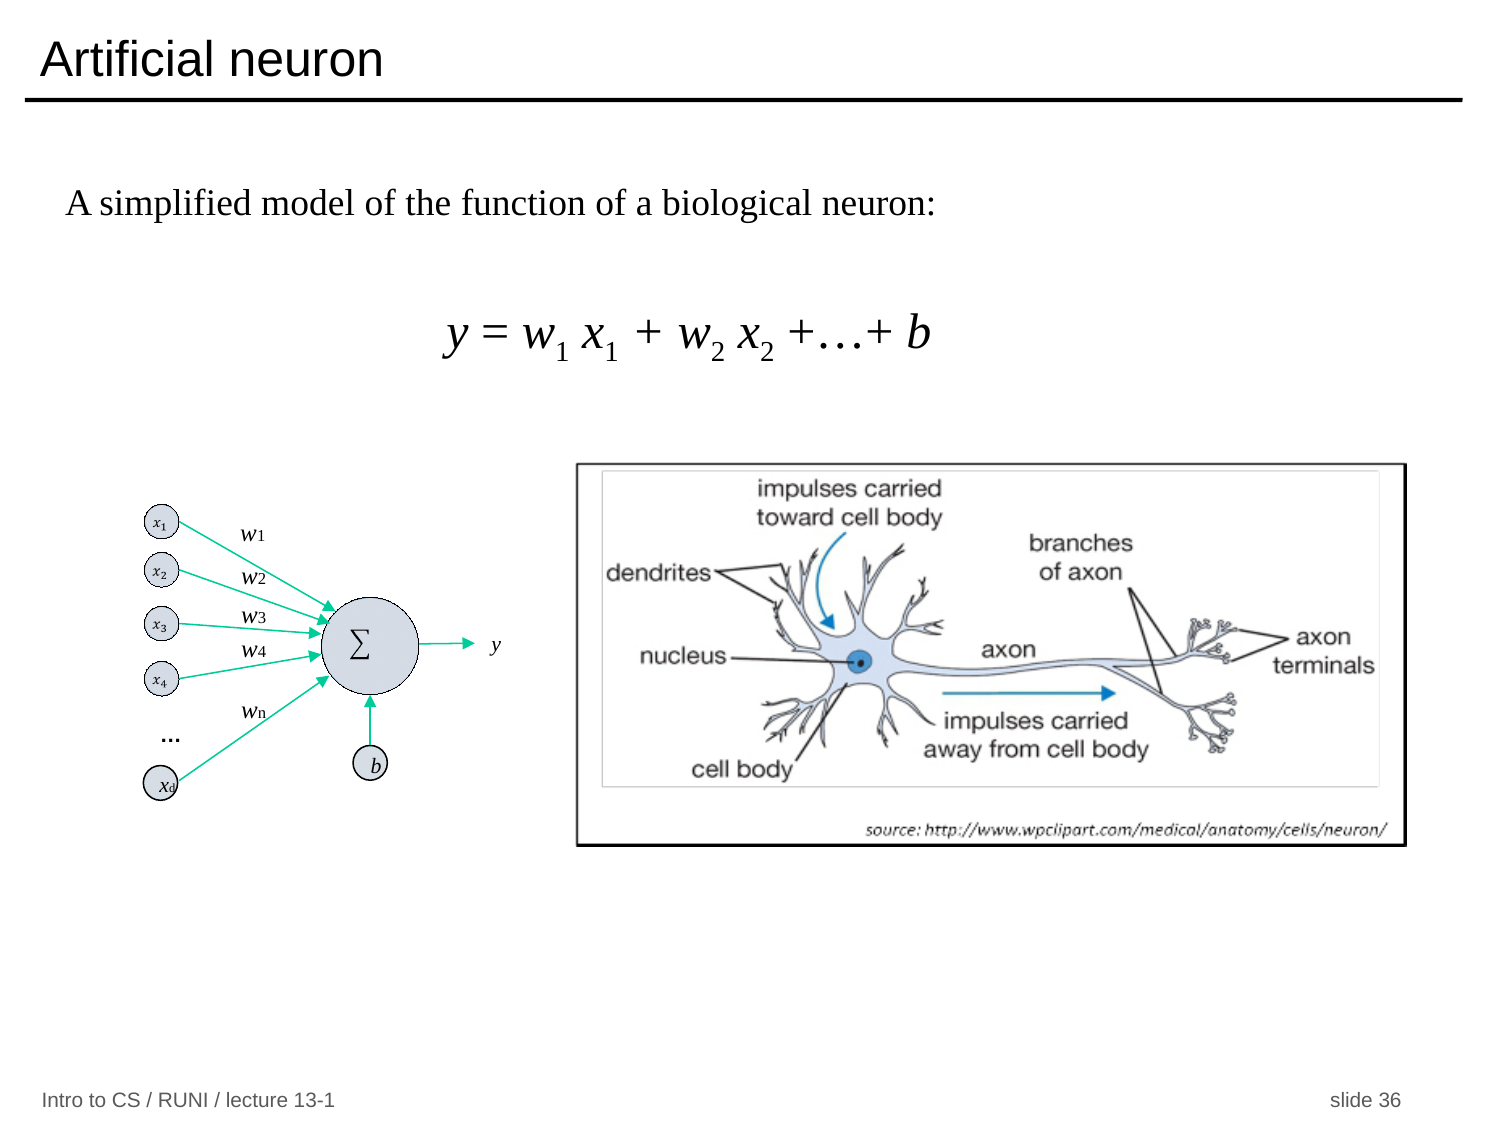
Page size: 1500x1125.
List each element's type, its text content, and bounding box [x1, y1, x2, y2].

title Artificial neuron [24, 12, 1463, 100]
picture [574, 462, 1407, 847]
text_box y = w1 x1 + w2 x2 +…+ b [431, 291, 1182, 375]
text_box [143, 503, 517, 805]
text_box A simplified model of the function of a biological neuron: [49, 170, 1463, 356]
